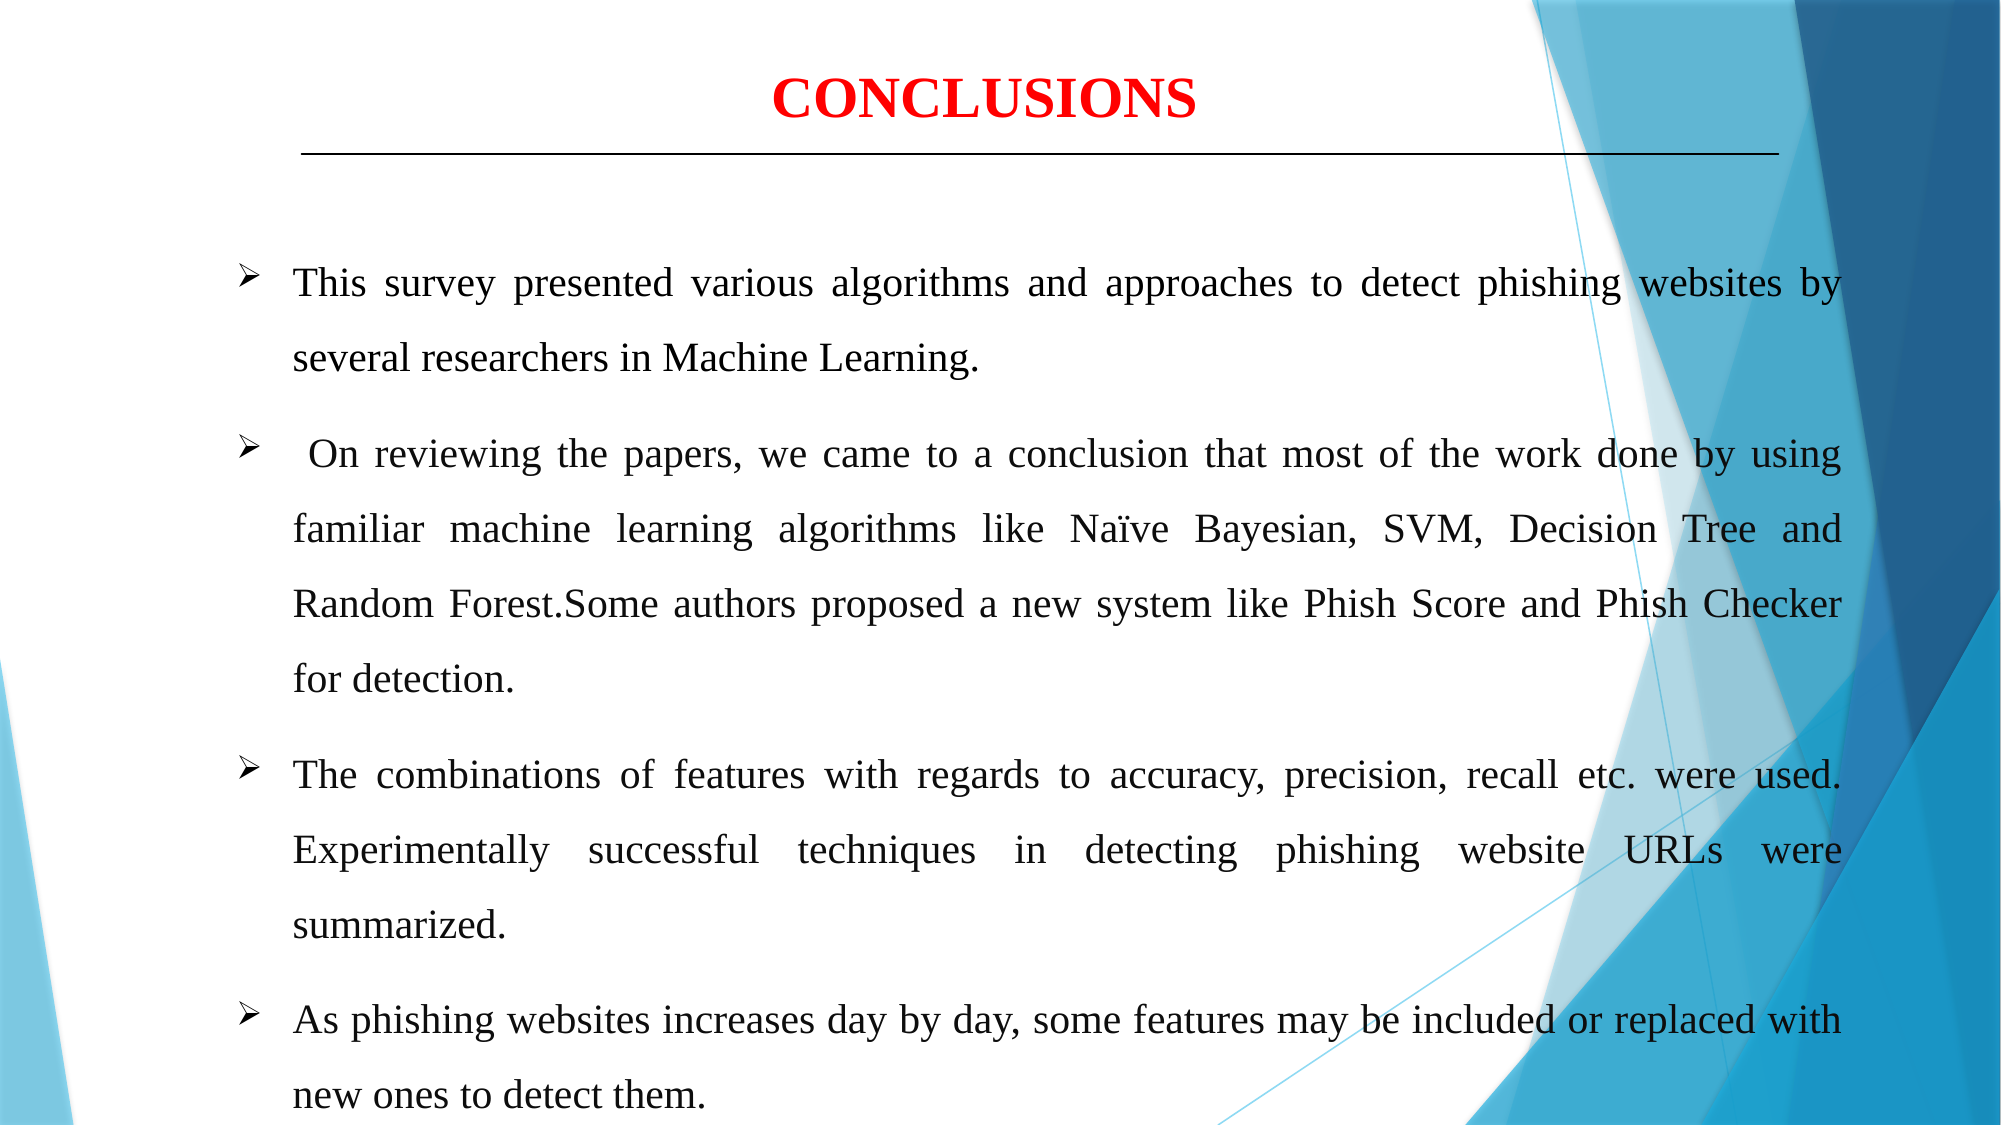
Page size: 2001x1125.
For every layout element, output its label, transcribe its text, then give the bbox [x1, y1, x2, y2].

title CONCLUSIONS [0, 51, 1985, 189]
list This survey presented various algorithms and approaches to detect phishing websites by several researchers in Machine Learning. On reviewing the papers, we came to a conclusion that most of the work done by using familiar machine learning algorithms like Naïve Bayesian, SVM, Decision Tree and Random Forest.Some authors proposed a new system like Phish Score and Phish Checker for detection. The combinations of features with regards to accuracy, precision, recall etc. were used. Experimentally successful techniques in detecting phishing website URLs were summarized. As phishing websites increases day by day, some features may be included or replaced with new ones to detect them. [221, 222, 1859, 1114]
